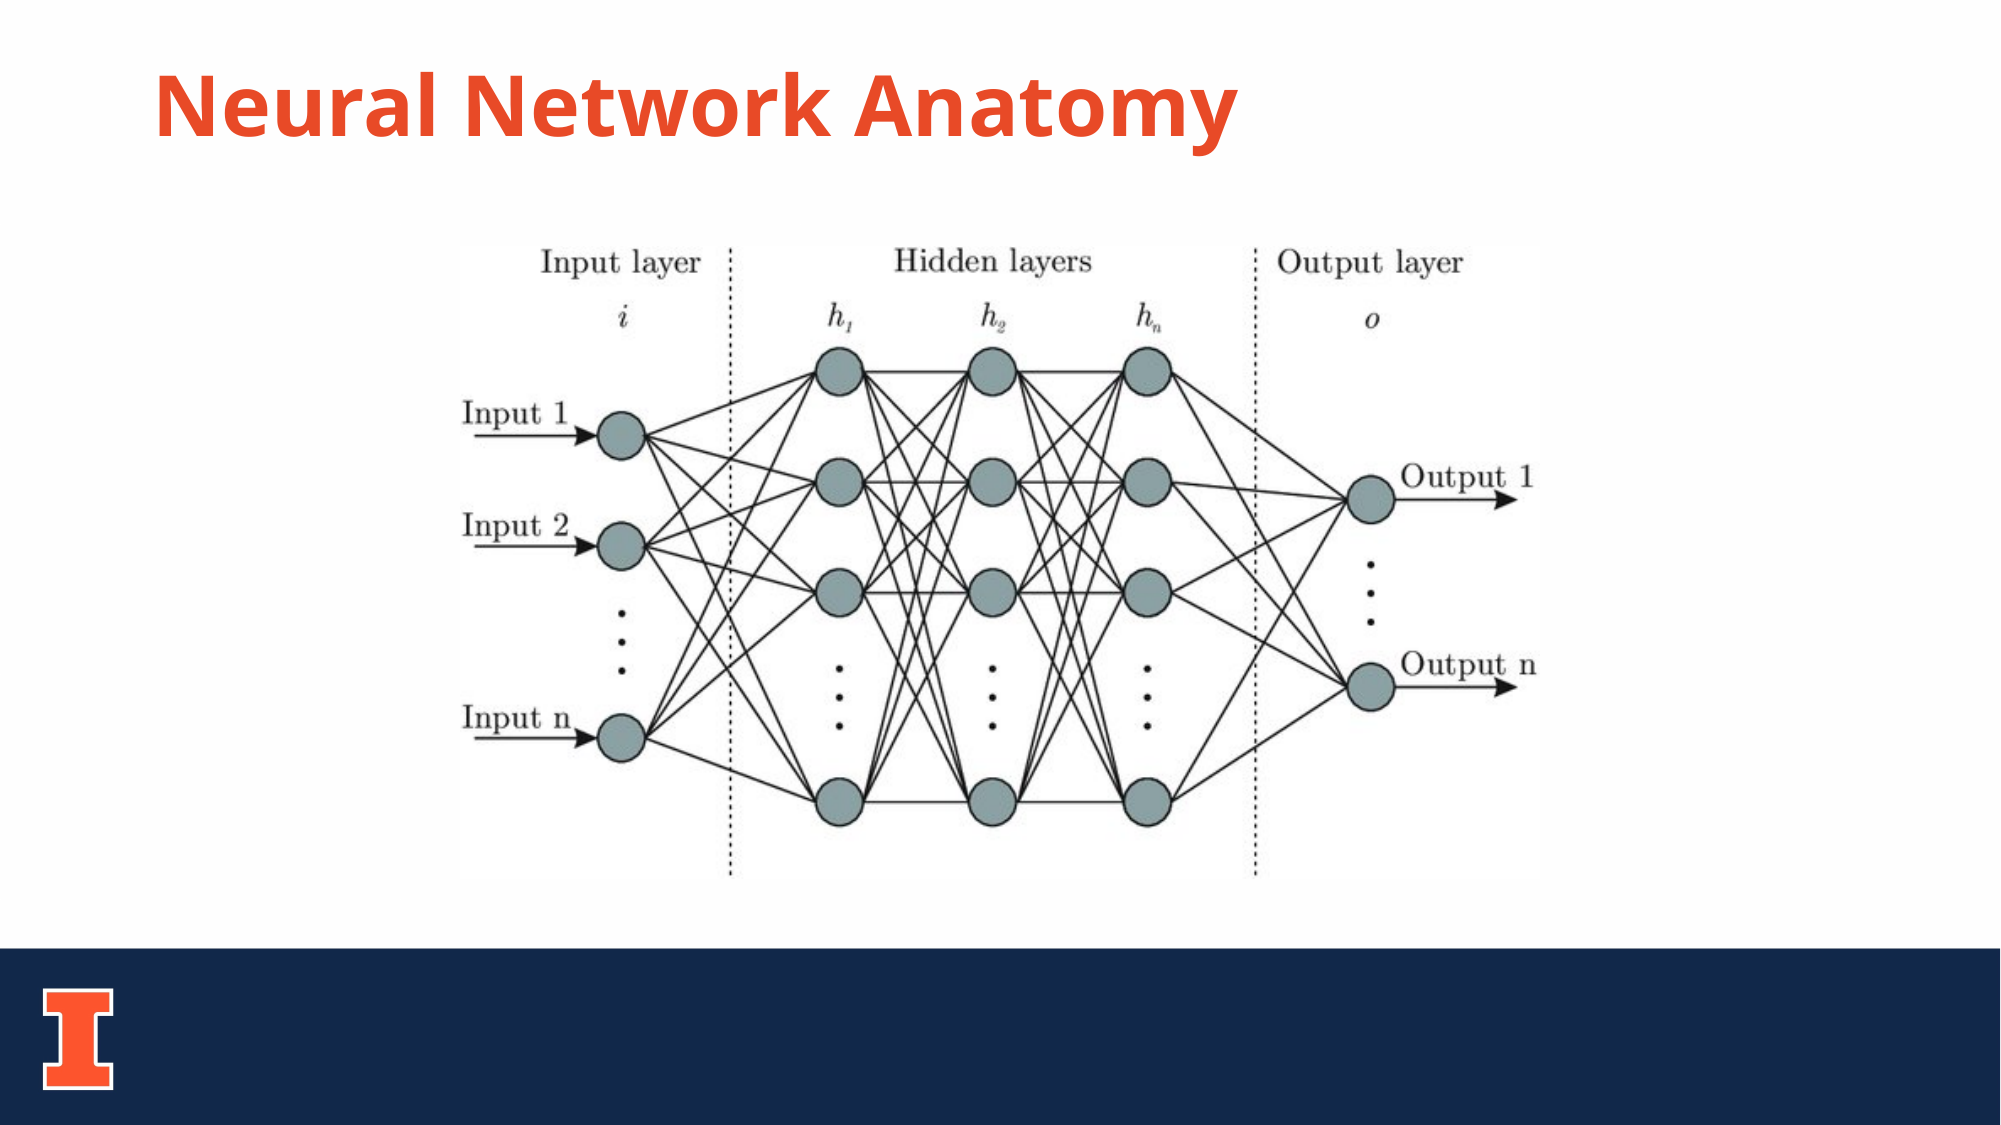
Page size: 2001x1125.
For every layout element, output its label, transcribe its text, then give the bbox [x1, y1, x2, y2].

title Neural Network Anatomy [137, 56, 1863, 163]
picture [0, 0, 2001, 1125]
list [459, 246, 1540, 879]
